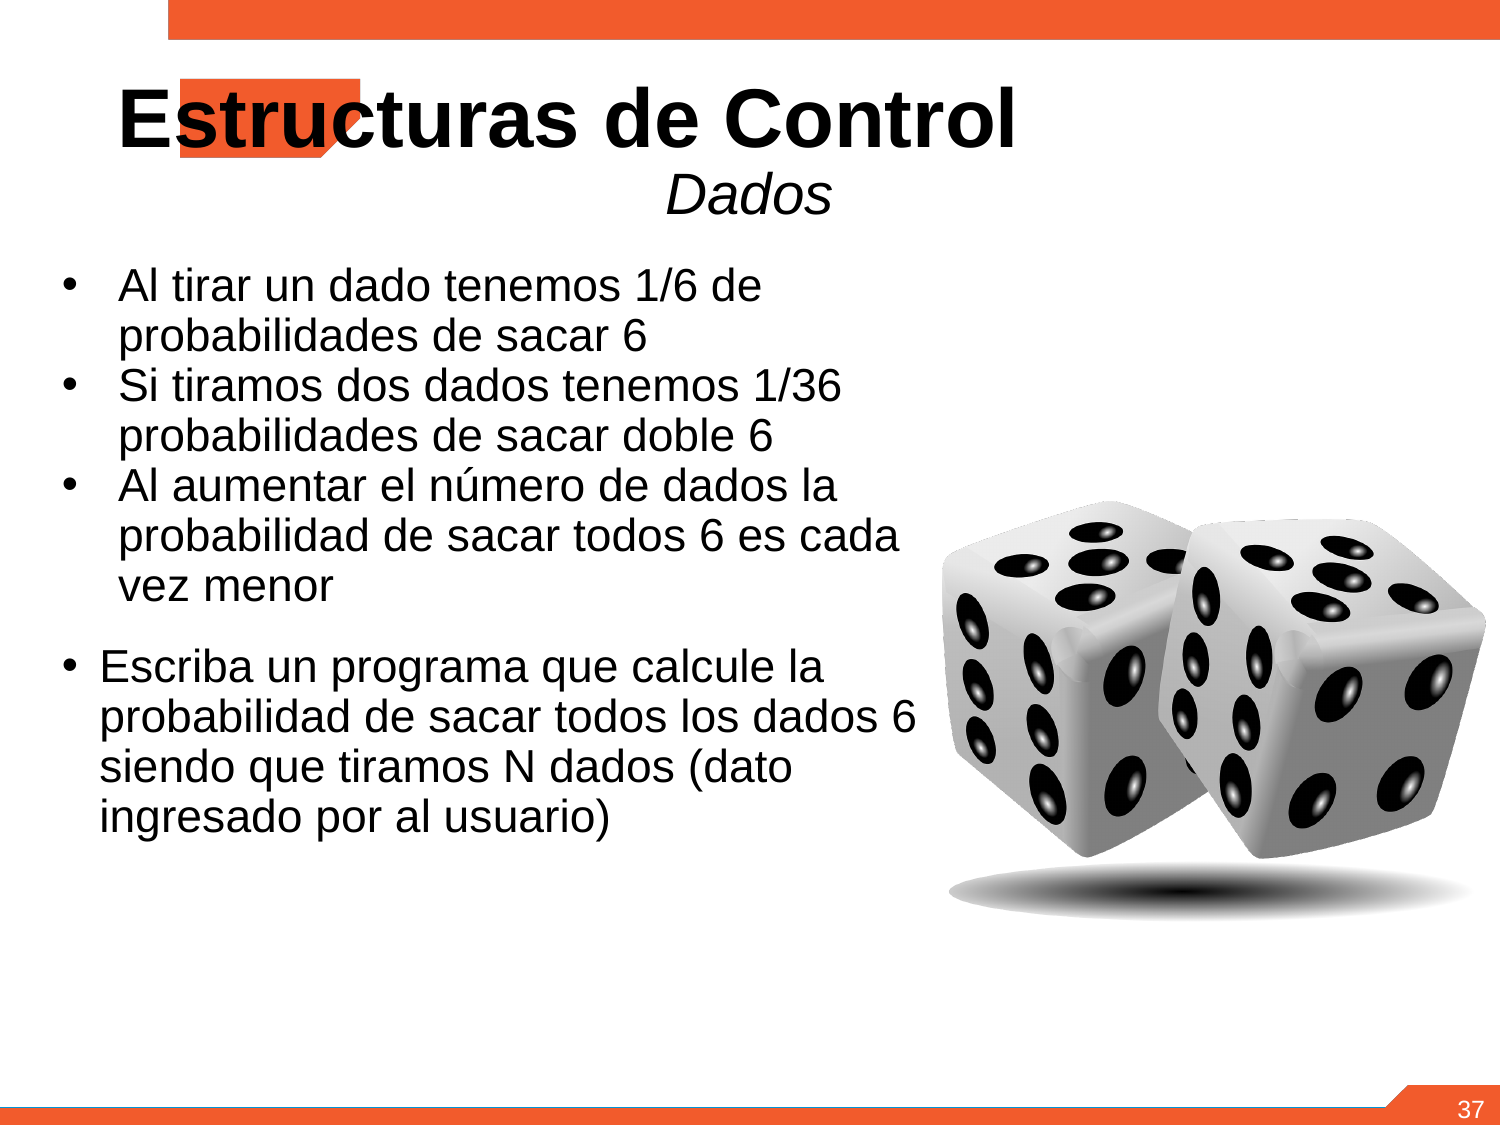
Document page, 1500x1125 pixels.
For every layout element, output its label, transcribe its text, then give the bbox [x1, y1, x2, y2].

text_box <number> [1408, 1078, 1500, 1125]
text_box Al tirar un dado tenemos 1/6 de probabilidades de sacar 6 Si tiramos dos dados tenemos 1/36 probabilidades de sacar doble 6 Al aumentar el número de dados la probabilidad de sacar todos 6 es cada vez menor Escriba un programa que calcule la probabilidad de sacar todos los dados 6 siendo que tiramos N dados (dato ingresado por al usuario) [47, 254, 943, 968]
picture [942, 501, 1500, 922]
text_box Estructuras de Control Dados [103, 45, 1397, 246]
